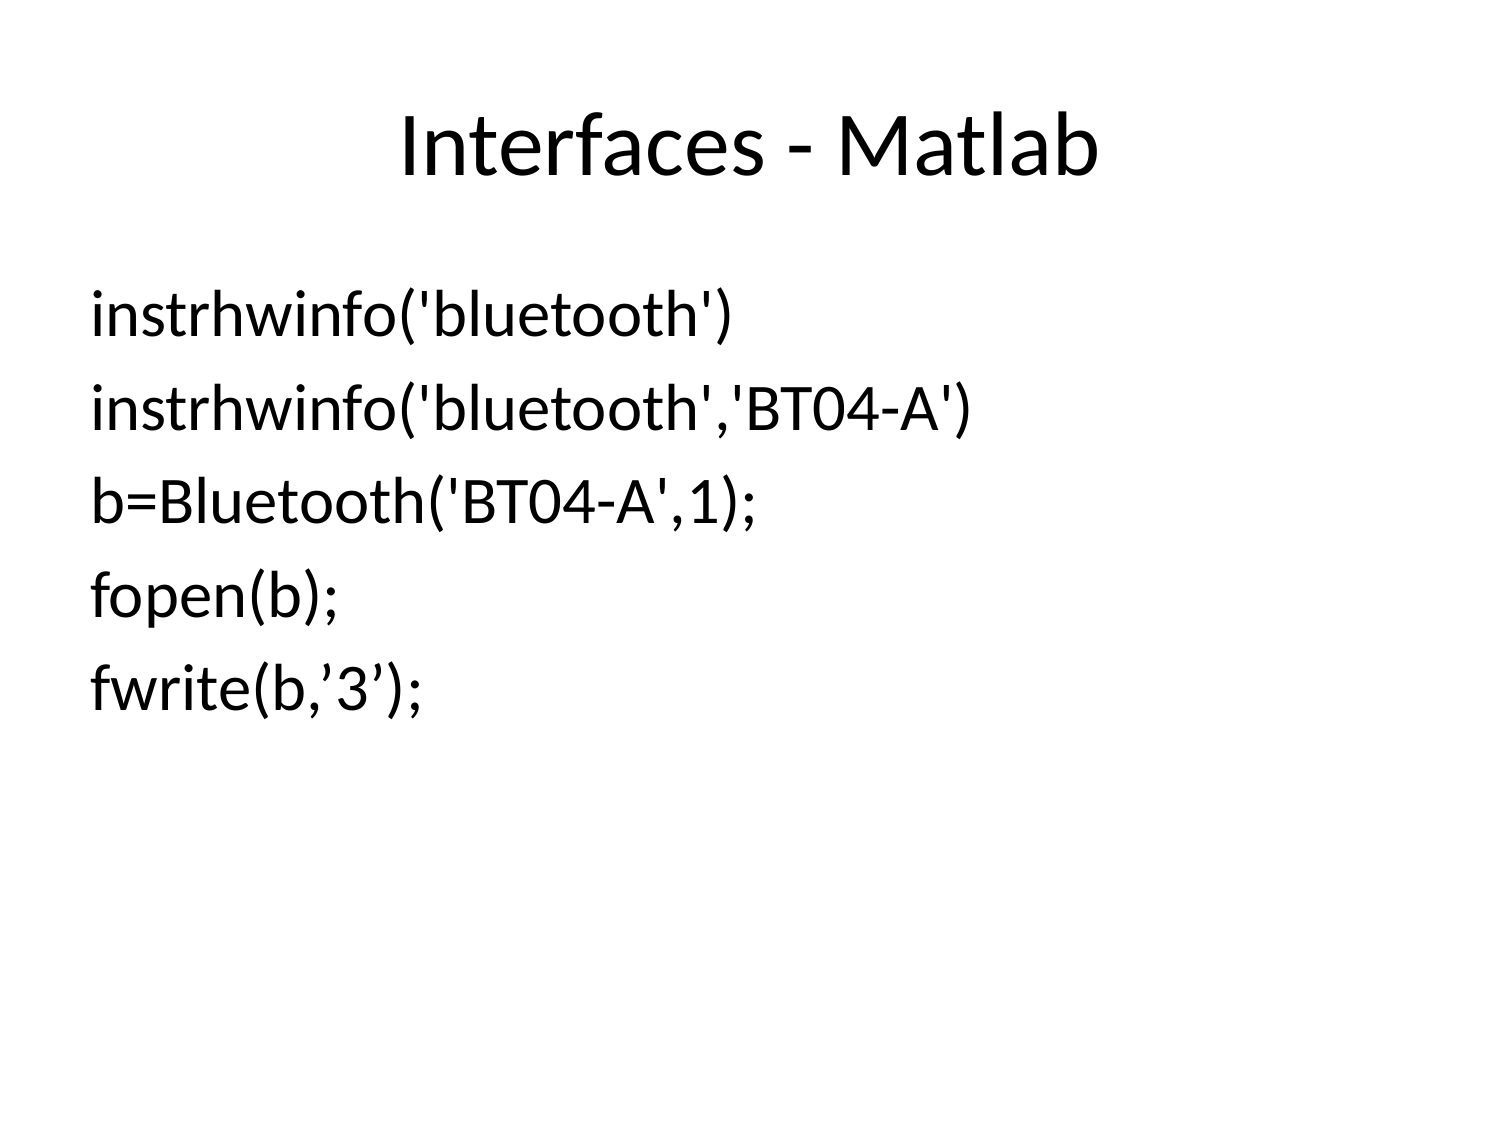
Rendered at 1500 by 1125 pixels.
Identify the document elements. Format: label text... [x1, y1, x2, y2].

title Interfaces - Matlab [75, 45, 1425, 233]
list instrhwinfo('bluetooth') instrhwinfo('bluetooth','BT04-A') b=Bluetooth('BT04-A',1); fopen(b); fwrite(b,’3’); [75, 262, 1425, 1005]
